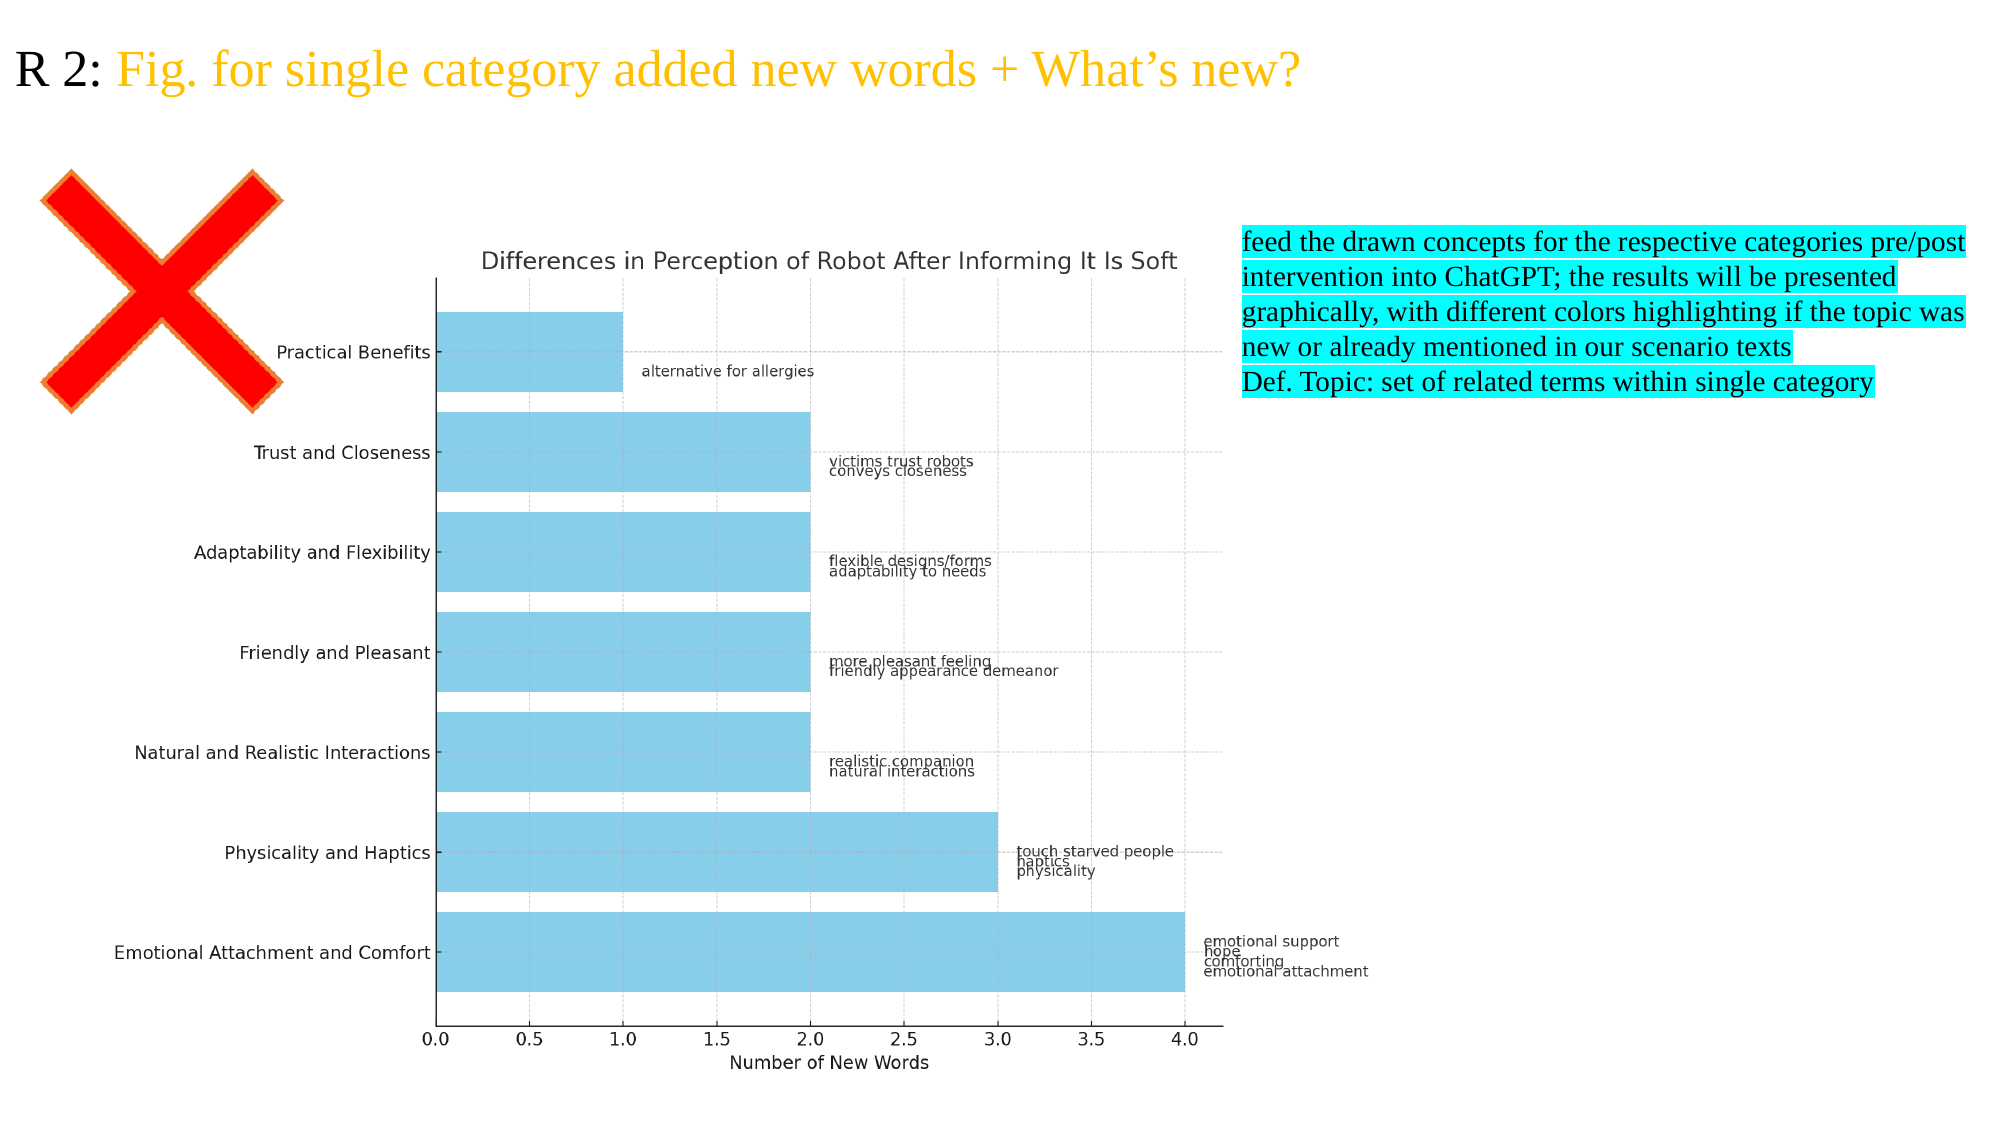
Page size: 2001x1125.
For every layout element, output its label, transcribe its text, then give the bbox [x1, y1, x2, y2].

picture [0, 129, 1379, 1083]
text_box R 2: Fig. for single category added new words + What’s new? [0, 26, 1534, 104]
text_box feed the drawn concepts for the respective categories pre/post intervention into ChatGPT; the results will be presented graphically, with different colors highlighting if the topic was new or already mentioned in our scenario texts Def. Topic: set of related terms within single category [1227, 214, 2000, 405]
